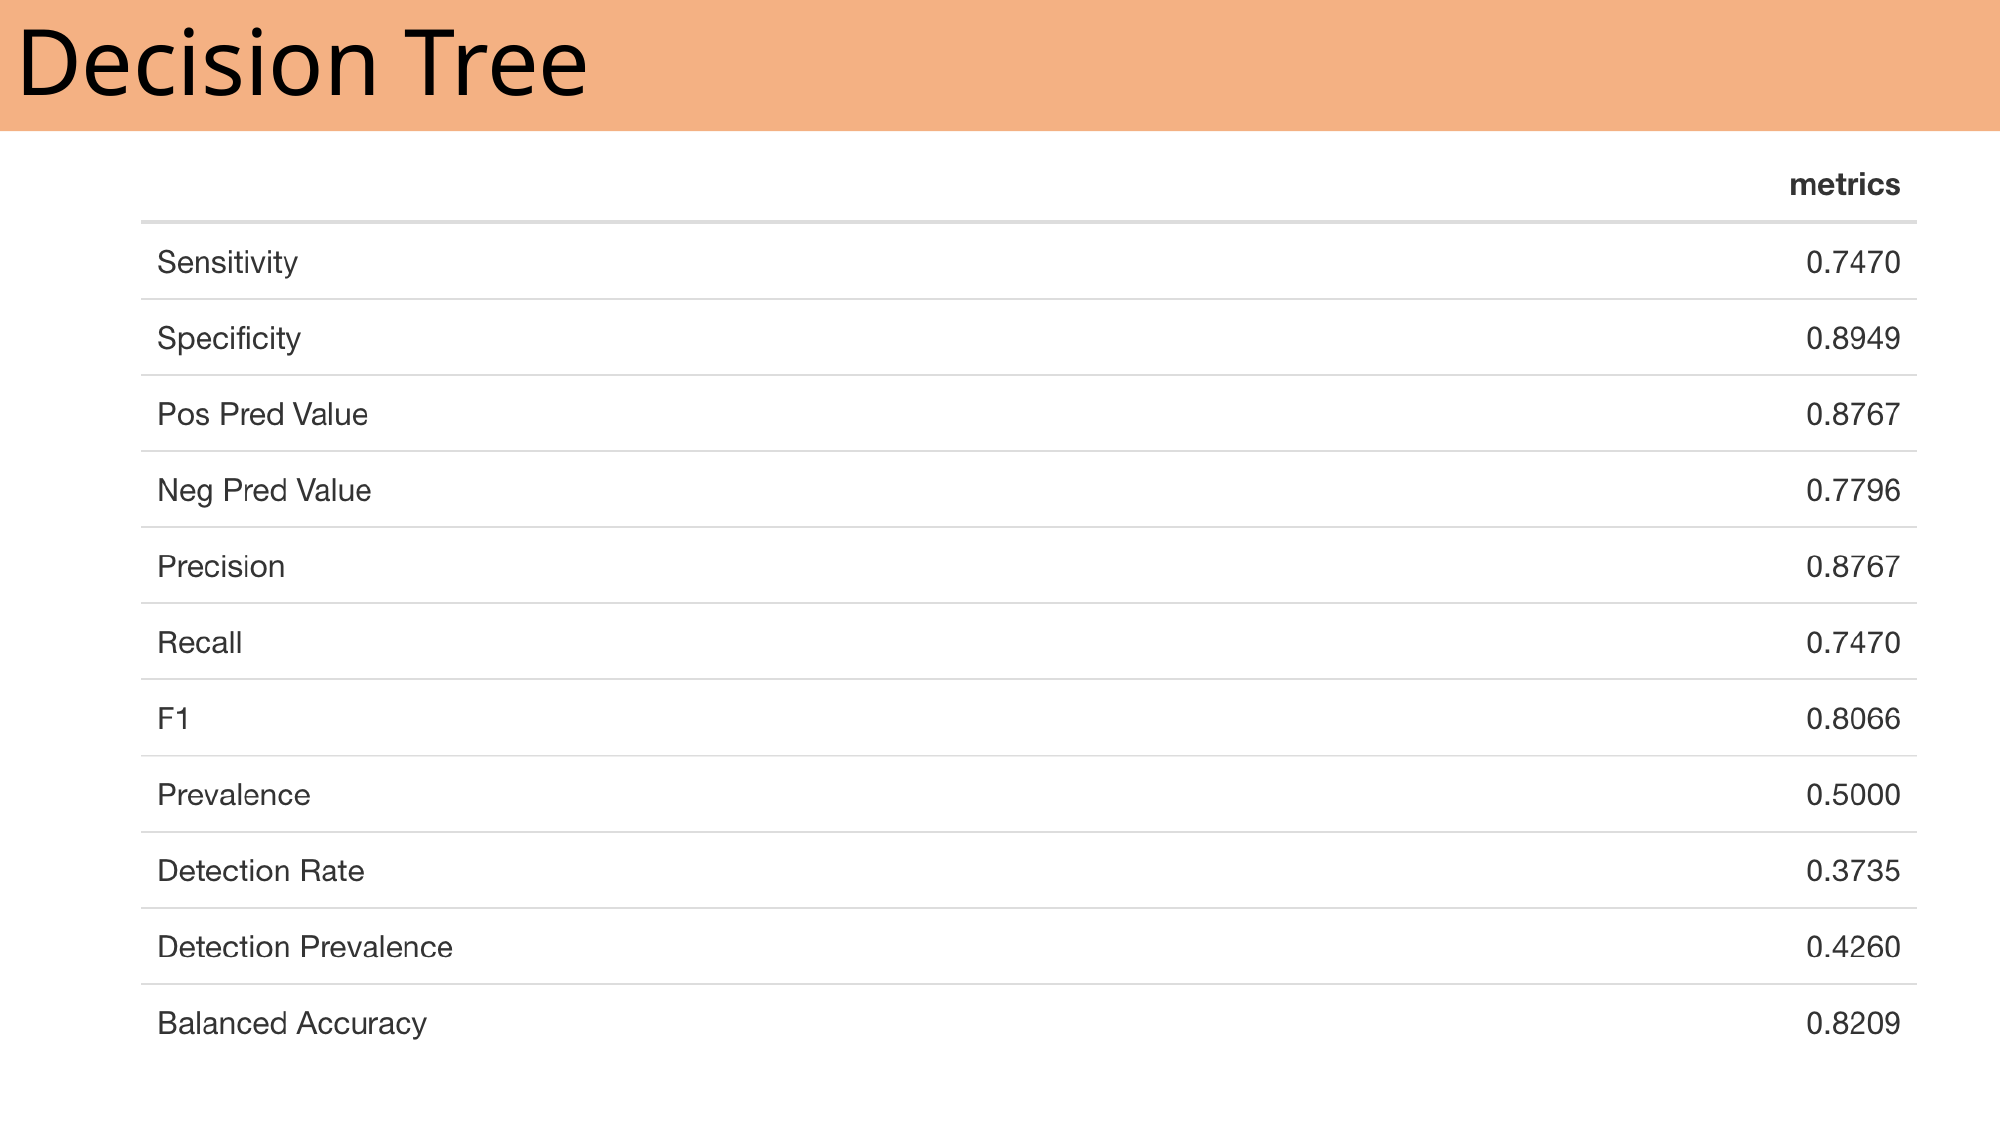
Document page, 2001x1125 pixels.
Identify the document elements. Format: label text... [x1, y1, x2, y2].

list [125, 157, 1934, 1076]
title Decision Tree [0, 0, 2000, 132]
